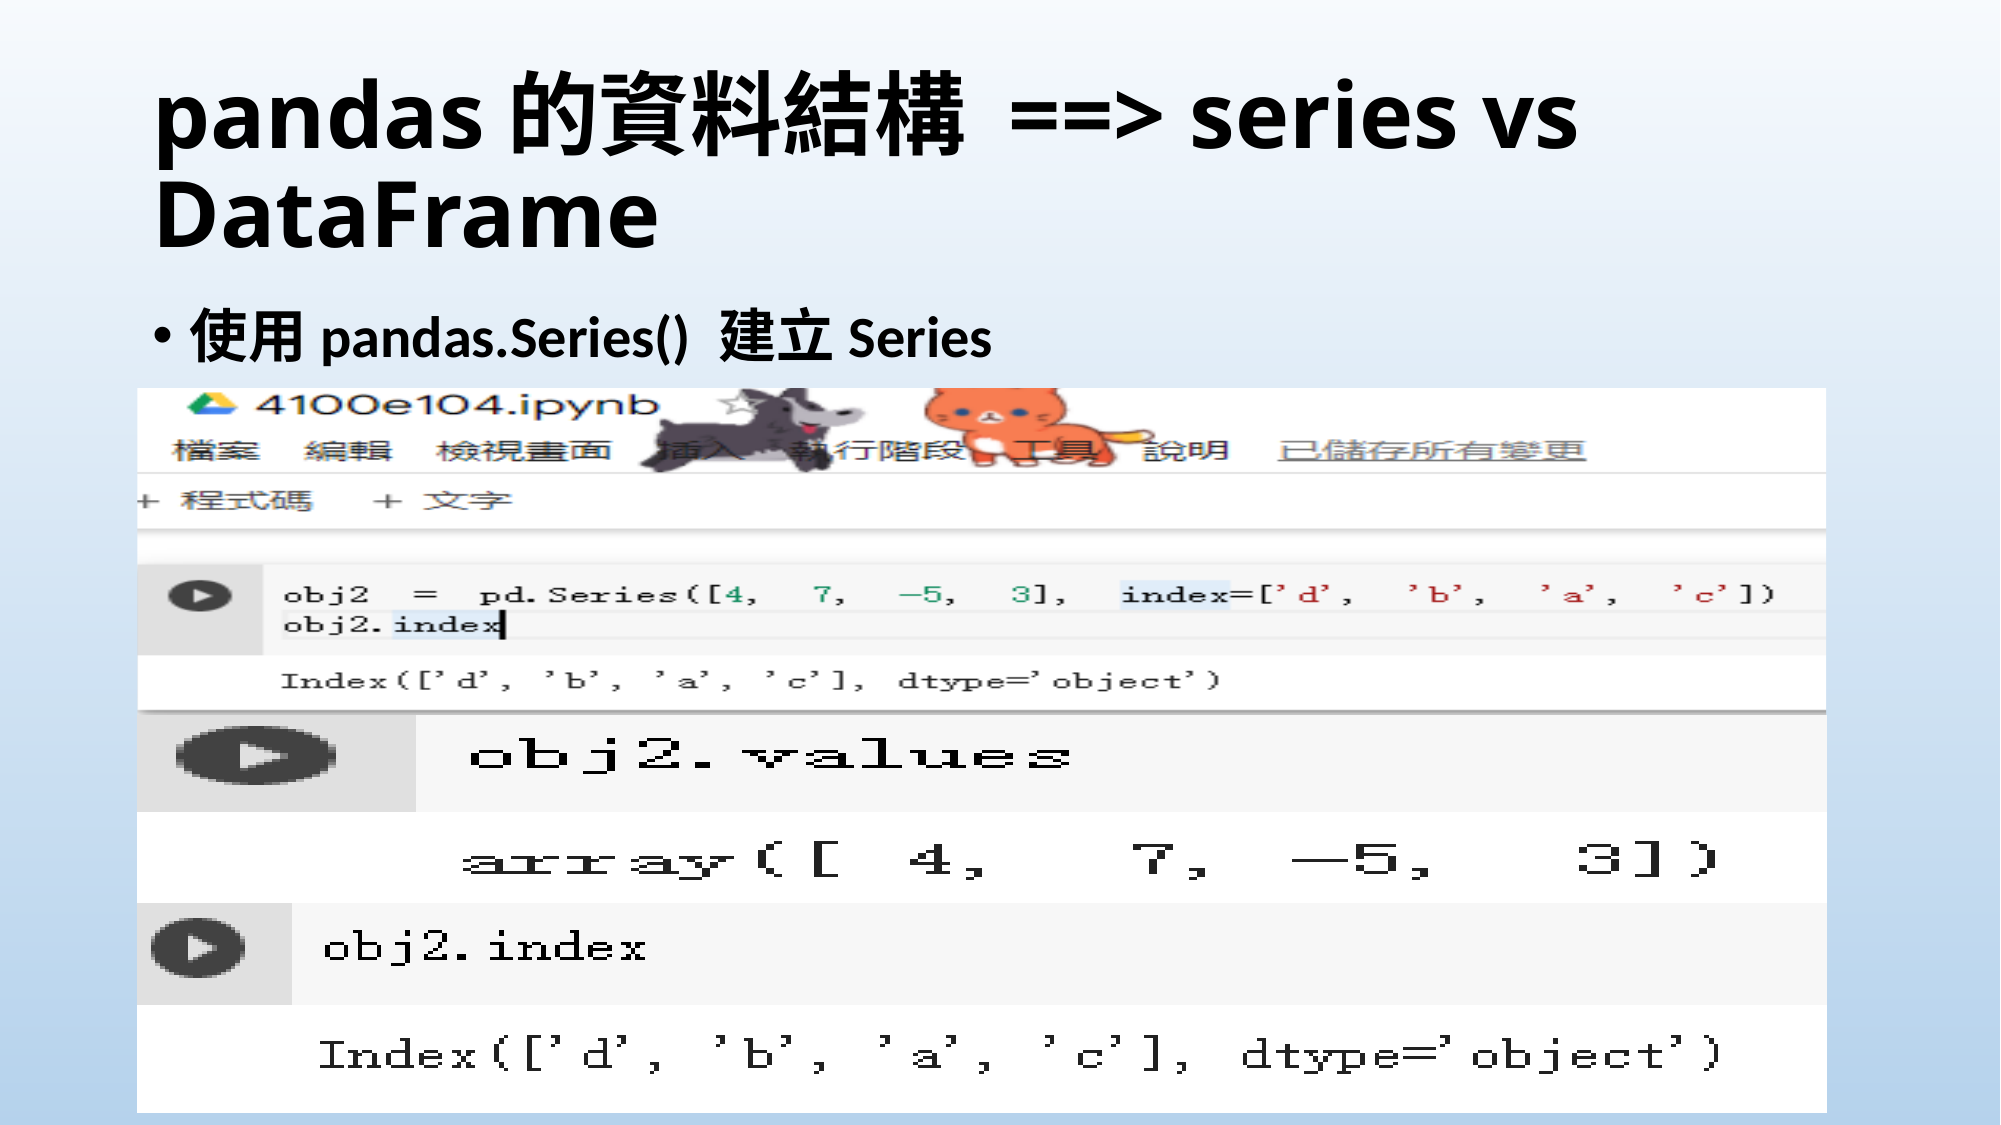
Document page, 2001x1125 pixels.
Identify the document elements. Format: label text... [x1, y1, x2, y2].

picture [137, 388, 1827, 1113]
title pandas的資料結構 ==> series vs DataFrame [137, 59, 1863, 278]
list 使用pandas.Series() 建立Series [137, 299, 1863, 1014]
